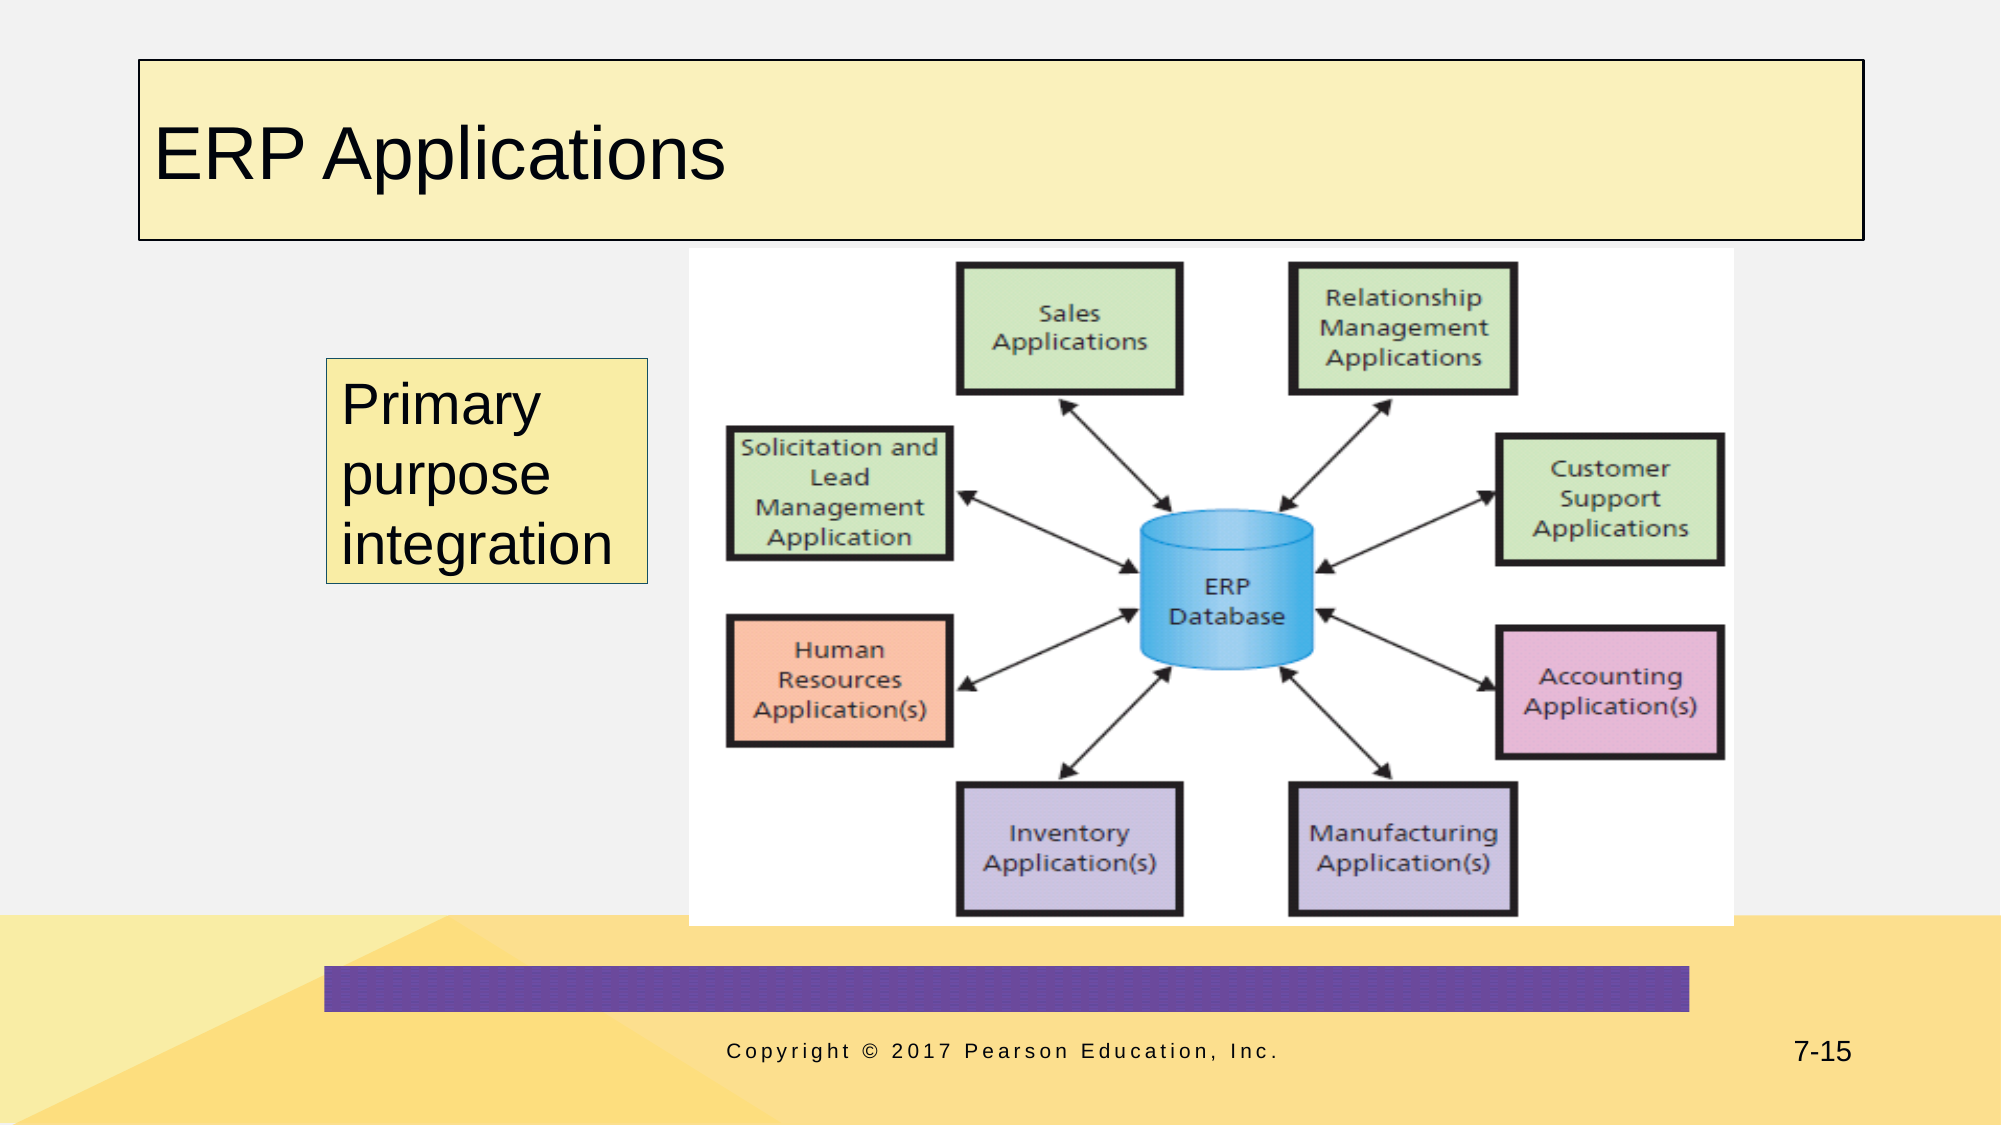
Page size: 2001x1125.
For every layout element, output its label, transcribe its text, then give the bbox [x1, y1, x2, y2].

footer Copyright © 2017 Pearson Education, Inc. [326, 1025, 1677, 1075]
picture [689, 248, 1734, 926]
title ERP Applications [138, 59, 1865, 241]
text_box Primary purpose integration [326, 358, 648, 584]
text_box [688, 248, 1732, 924]
